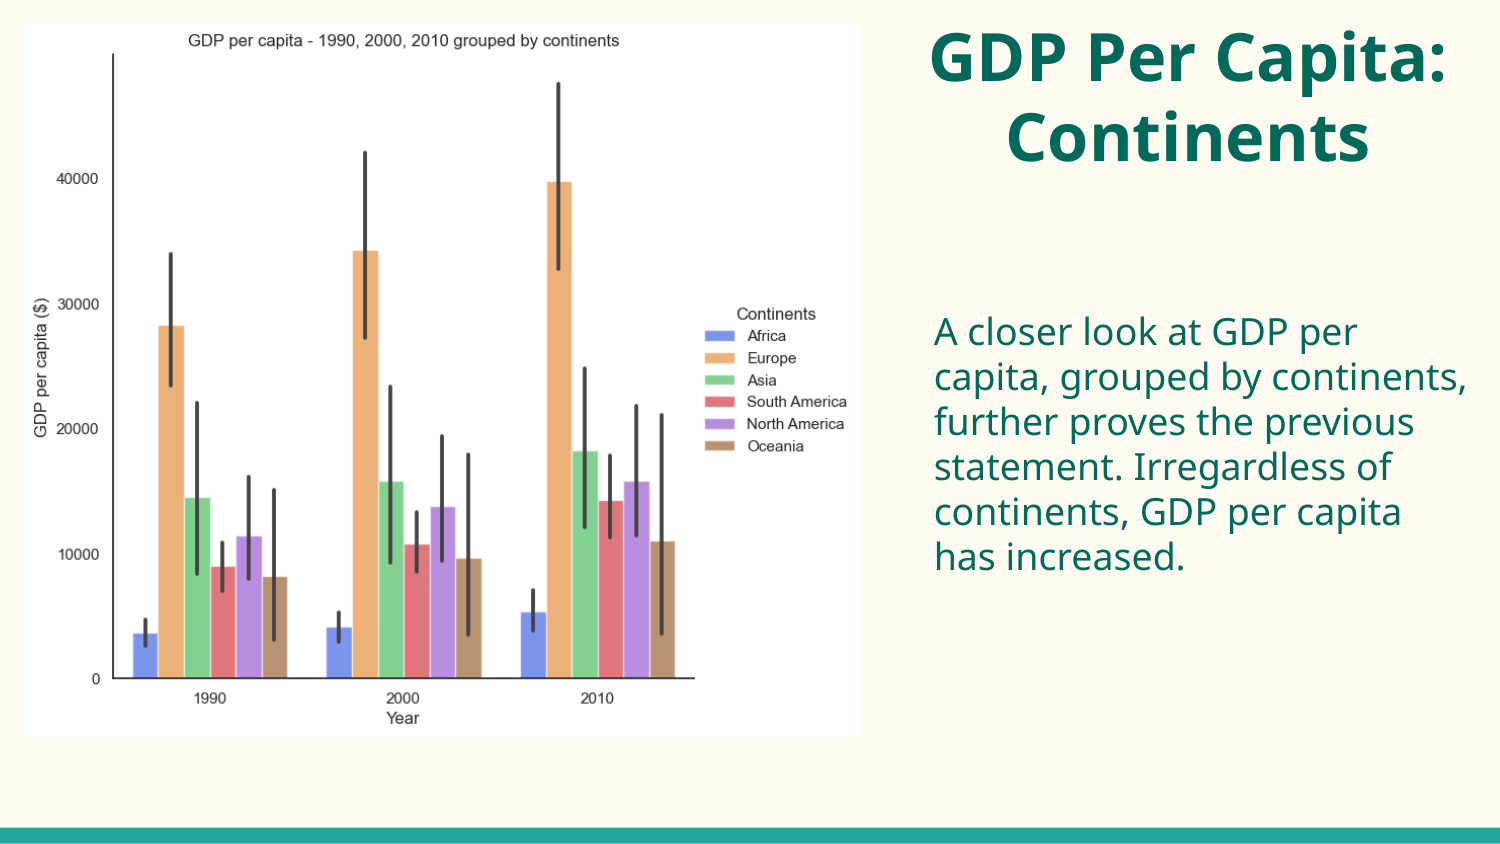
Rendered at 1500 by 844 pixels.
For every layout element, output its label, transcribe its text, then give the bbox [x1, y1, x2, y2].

text_box GDP Per Capita: Continents [885, 0, 1492, 190]
picture [24, 24, 861, 737]
text_box A closer look at GDP per capita, grouped by continents, further proves the previous statement. Irregardless of continents, GDP per capita has increased. [918, 293, 1484, 806]
